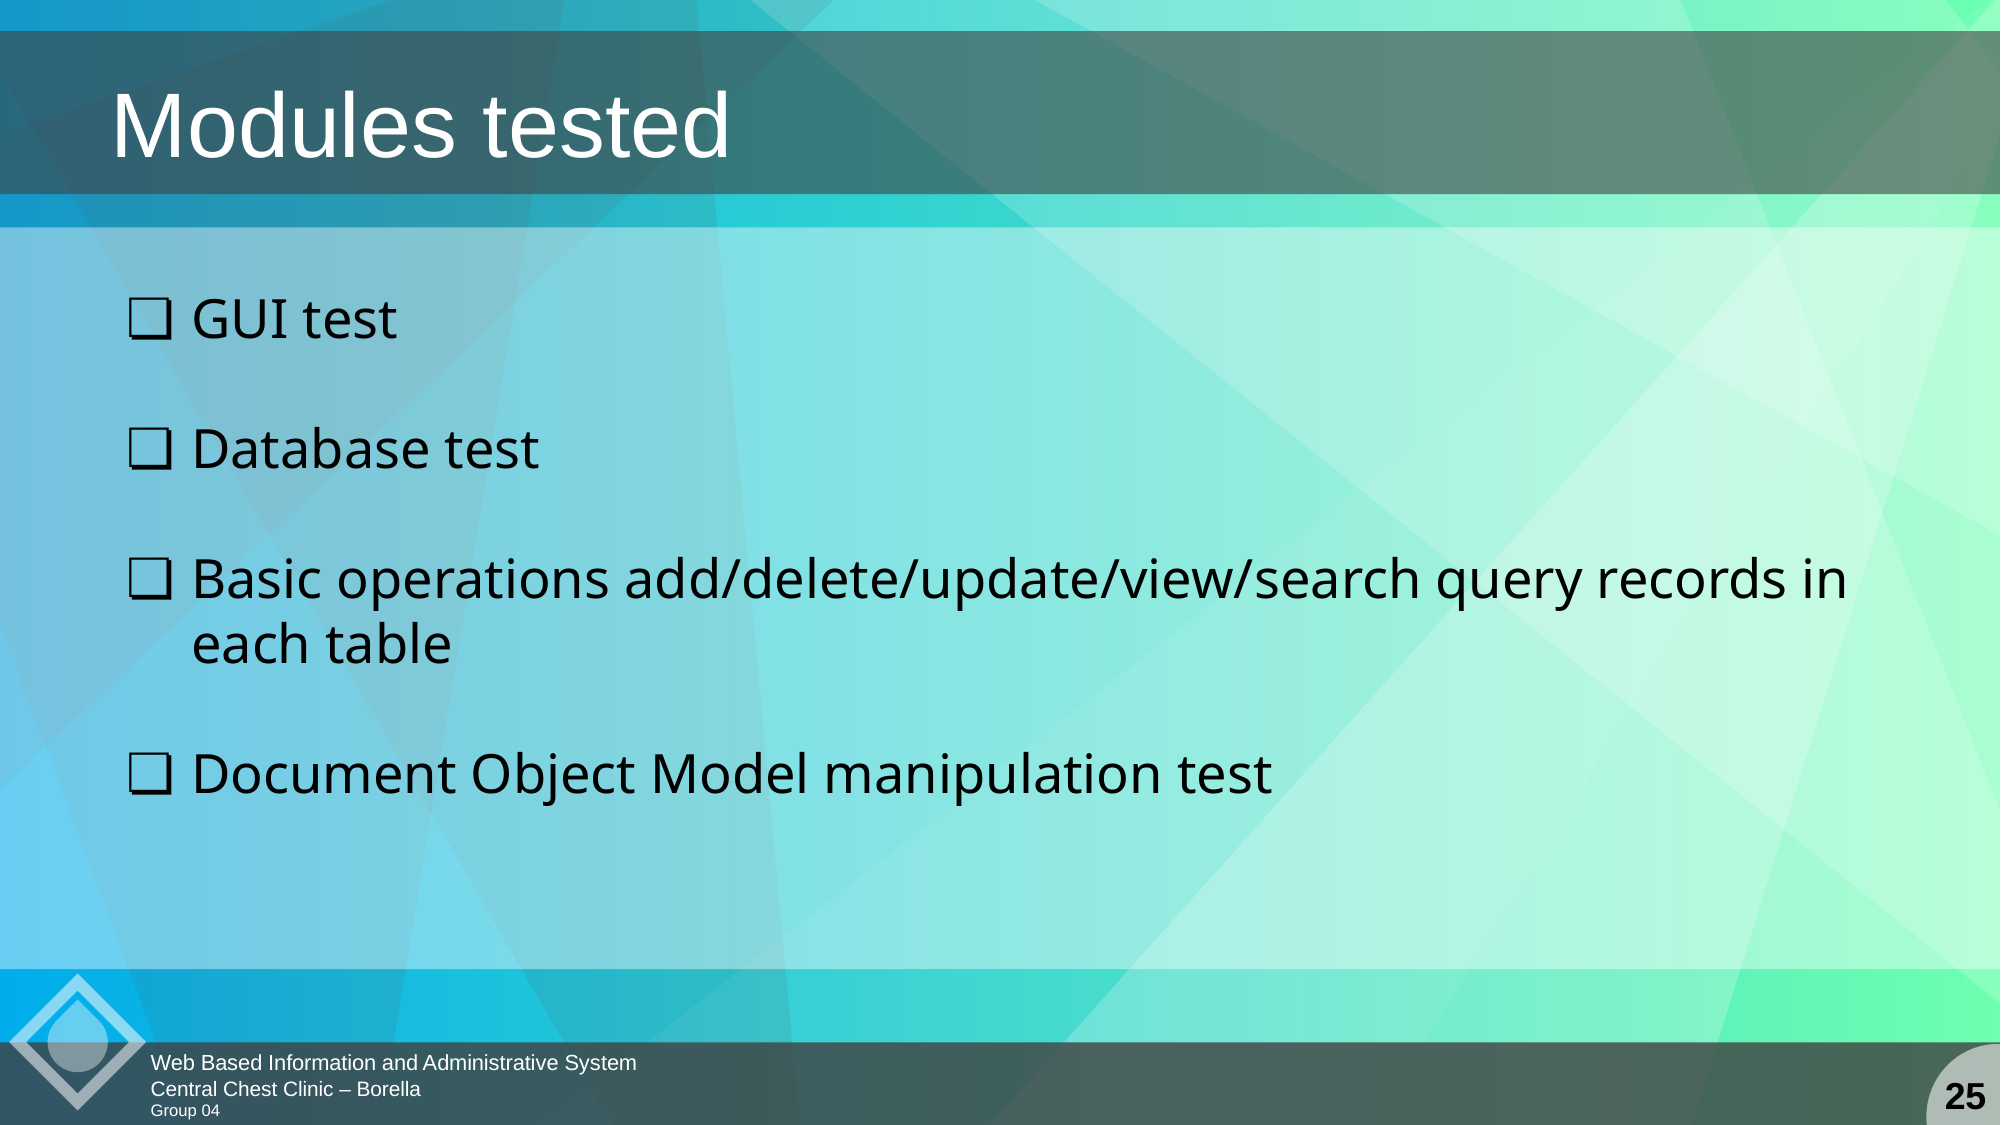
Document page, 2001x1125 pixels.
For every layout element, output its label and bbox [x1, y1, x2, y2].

text_box [28, 993, 127, 1091]
text_box [1222, 0, 2000, 1125]
text_box [0, 0, 1215, 1125]
